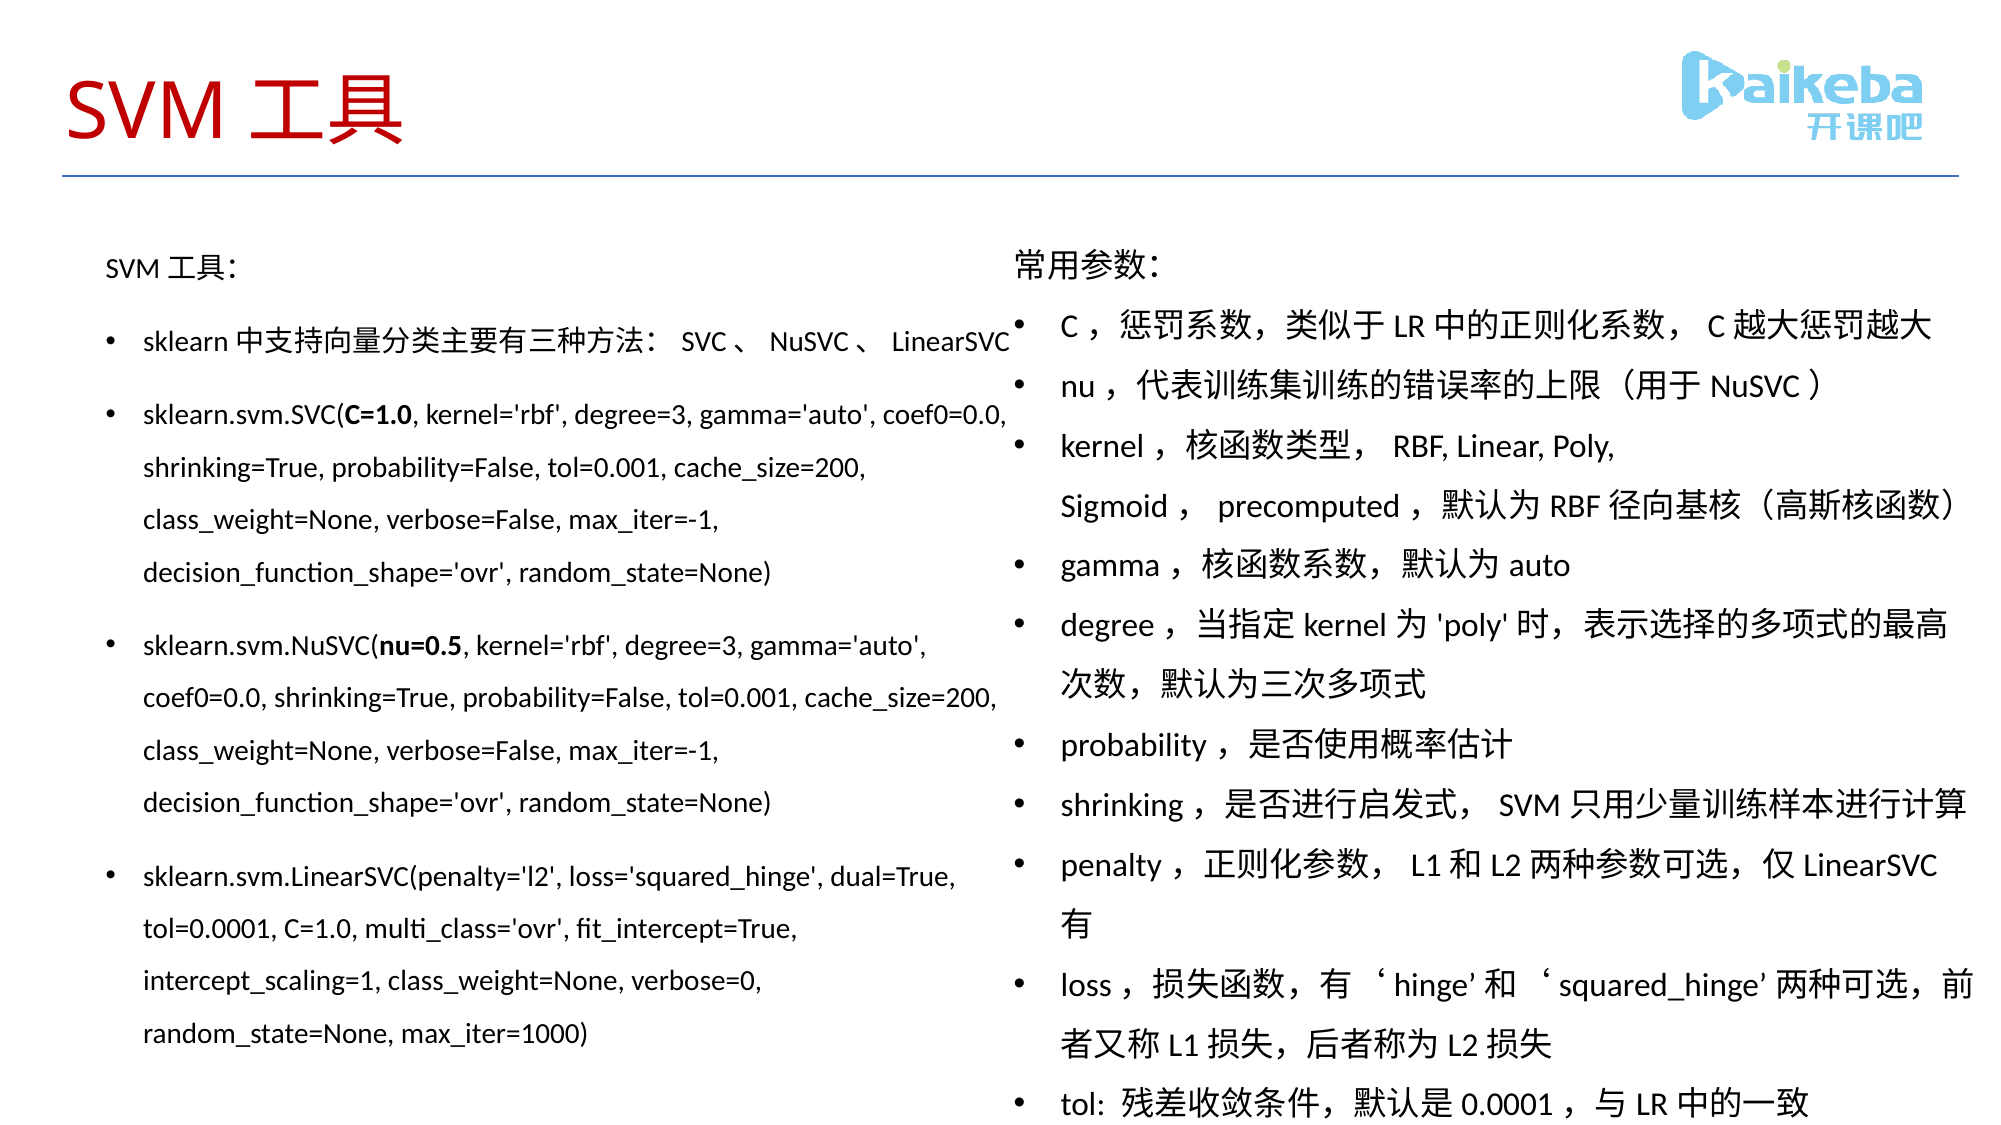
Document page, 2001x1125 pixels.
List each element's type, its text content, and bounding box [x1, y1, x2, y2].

title SVM工具 [57, 59, 1728, 167]
table_cell 1 [1653, 21, 1950, 167]
text_box SVM工具： sklearn中支持向量分类主要有三种方法：SVC、NuSVC、LinearSVC sklearn.svm.SVC(C=1.0, kernel='rbf', degree=3, gamma='auto', coef0=0.0, shrinking=True, probability=False, tol=0.001, cache_size=200, class_weight=None, verbose=False, max_iter=-1, decision_function_shape='ovr', random_state=None) sklearn.svm.NuSVC(nu=0.5, kernel='rbf', degree=3, gamma='auto', coef0=0.0, shrinking=True, probability=False, tol=0.001, cache_size=200, class_weight=None, verbose=False, max_iter=-1, decision_function_shape='ovr', random_state=None) sklearn.svm.LinearSVC(penalty='l2', loss='squared_hinge', dual=True, tol=0.0001, C=1.0, multi_class='ovr', fit_intercept=True, intercept_scaling=1, class_weight=None, verbose=0, random_state=None, max_iter=1000) [98, 224, 1006, 915]
text_box 常用参数： C，惩罚系数，类似于LR中的正则化系数，C越大惩罚越大 nu，代表训练集训练的错误率的上限（用于NuSVC） kernel，核函数类型，RBF, Linear, Poly, Sigmoid，precomputed，默认为RBF径向基核（高斯核函数） gamma，核函数系数，默认为auto degree，当指定kernel为'poly'时，表示选择的多项式的最高次数，默认为三次多项式 probability，是否使用概率估计 shrinking，是否进行启发式，SVM只用少量训练样本进行计算 penalty，正则化参数，L1和L2两种参数可选，仅LinearSVC有 loss，损失函数，有‘hinge’和‘squared_hinge’两种可选，前者又称L1损失，后者称为L2损失 tol: 残差收敛条件，默认是0.0001，与LR中的一致 [1006, 216, 1984, 1125]
